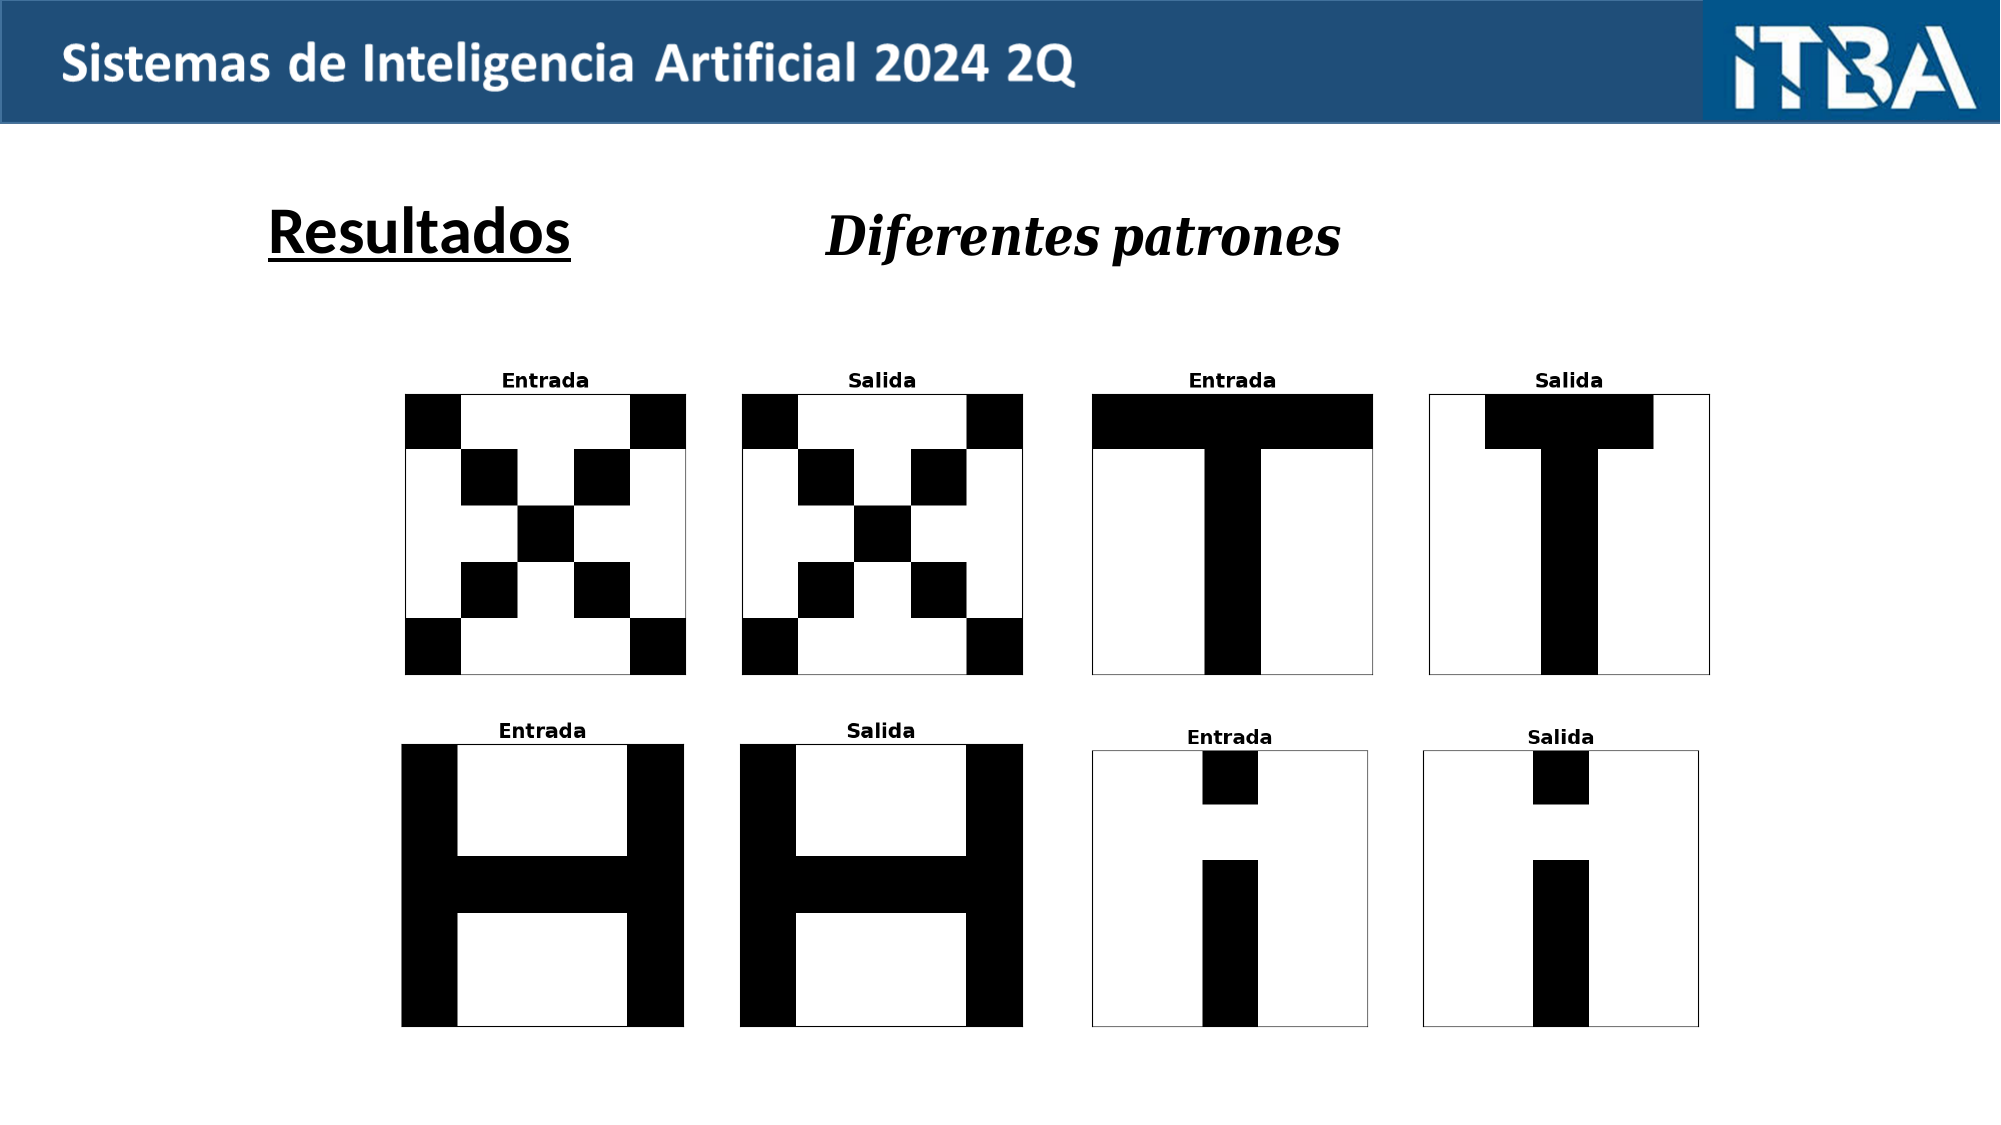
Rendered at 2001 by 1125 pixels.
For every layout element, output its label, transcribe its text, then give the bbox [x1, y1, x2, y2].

picture [1084, 364, 1716, 682]
text_box Resultados [268, 187, 572, 268]
picture [397, 364, 1029, 682]
picture [0, 0, 2000, 133]
picture [1084, 721, 1705, 1034]
picture [393, 714, 1029, 1034]
